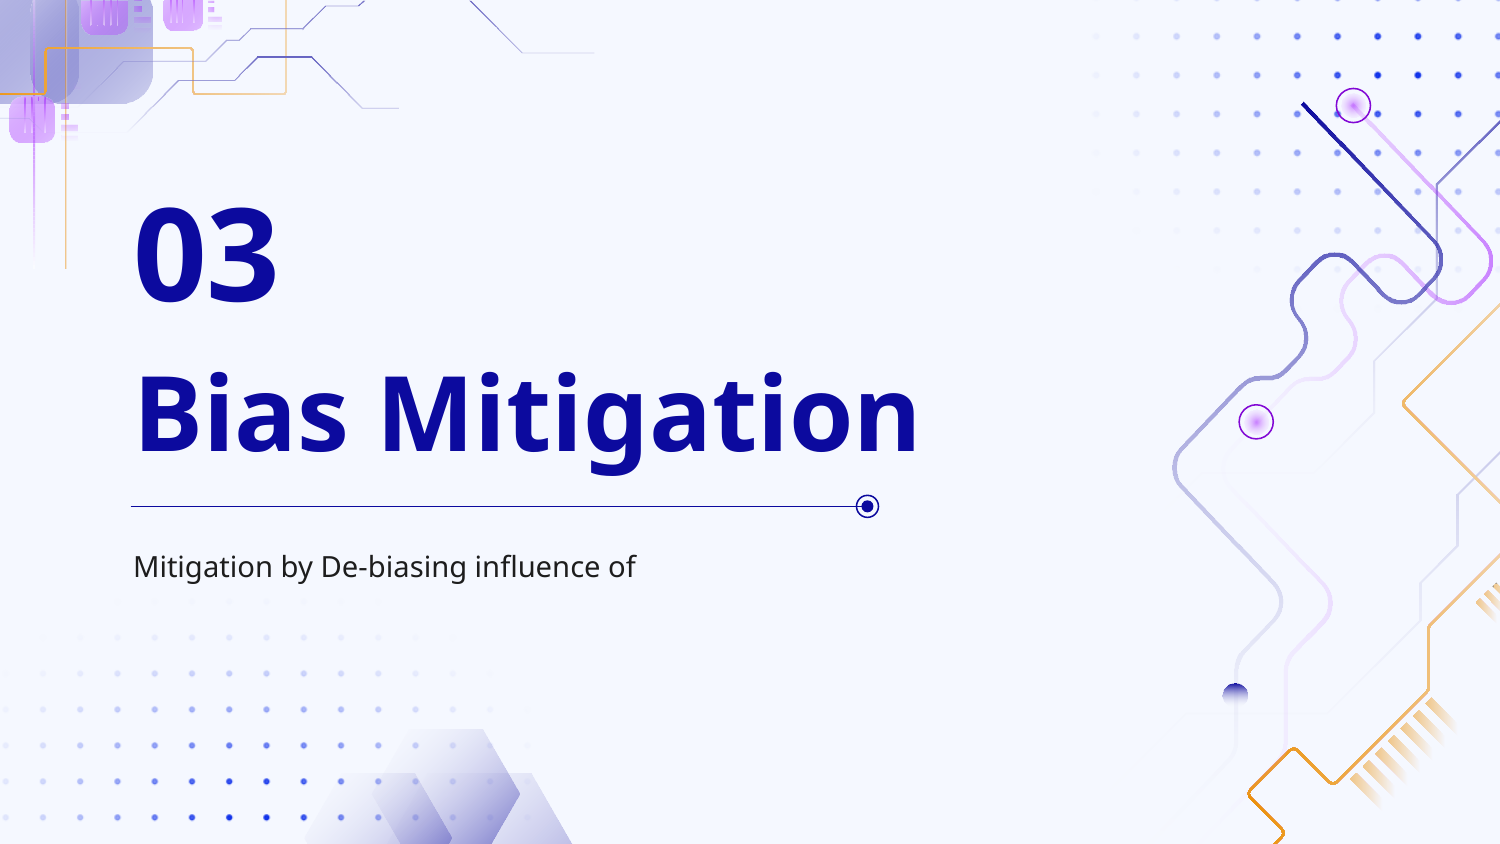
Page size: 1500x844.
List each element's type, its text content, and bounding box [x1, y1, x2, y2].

title 03 [118, 168, 398, 332]
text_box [130, 495, 879, 518]
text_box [0, 549, 583, 844]
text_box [1063, 0, 1500, 844]
title Bias Mitigation [118, 341, 1058, 480]
